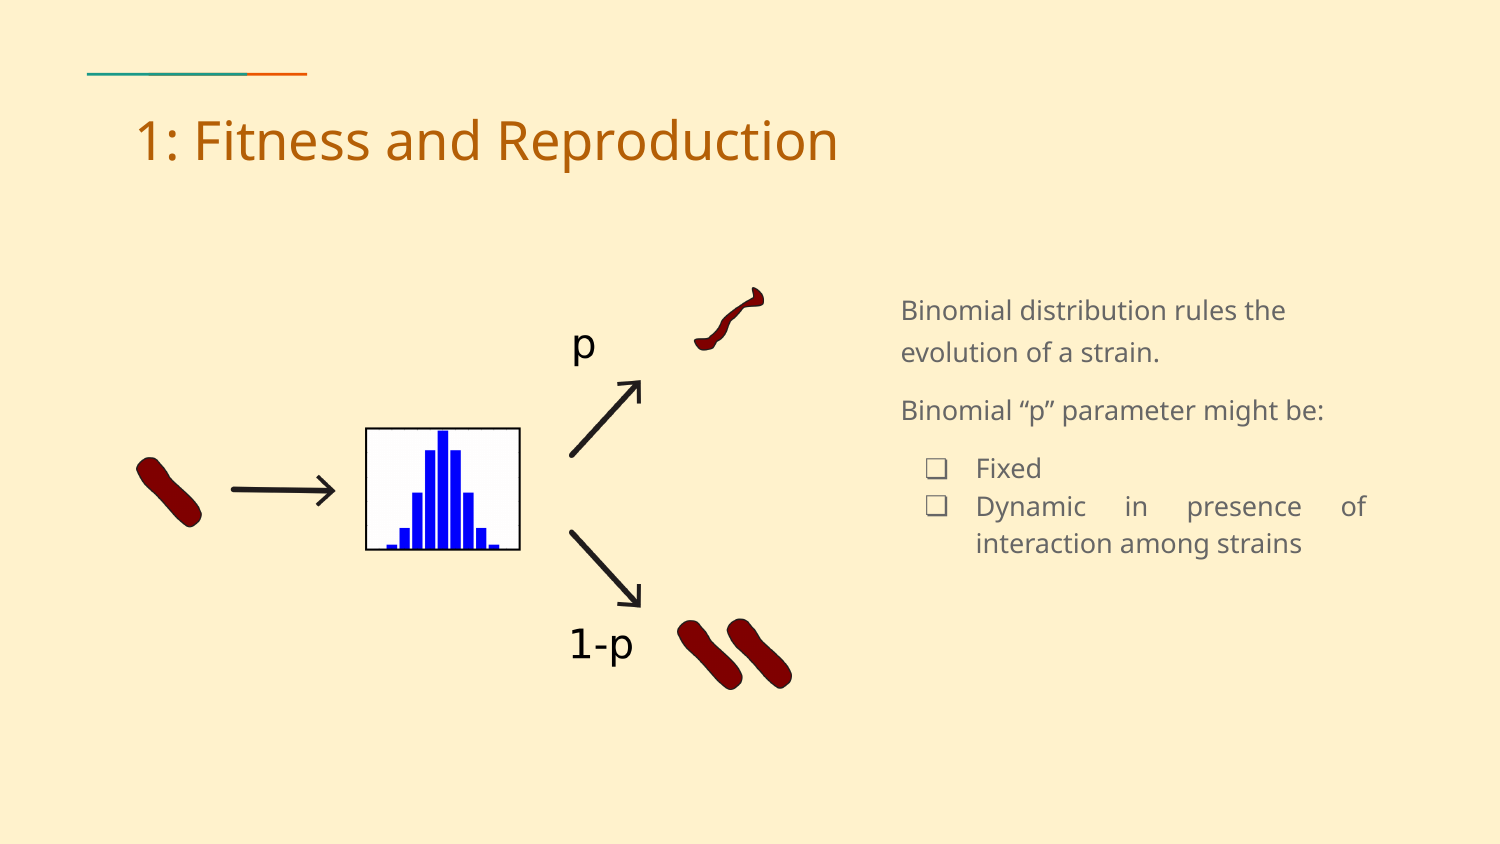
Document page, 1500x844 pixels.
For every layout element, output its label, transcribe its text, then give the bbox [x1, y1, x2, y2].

picture [136, 286, 792, 691]
title 1: Fitness and Reproduction [119, 91, 1381, 180]
text_box Binomial distribution rules the evolution of a strain. Binomial “p” parameter might be: Fixed Dynamic in presence of interaction among strains [885, 268, 1381, 652]
